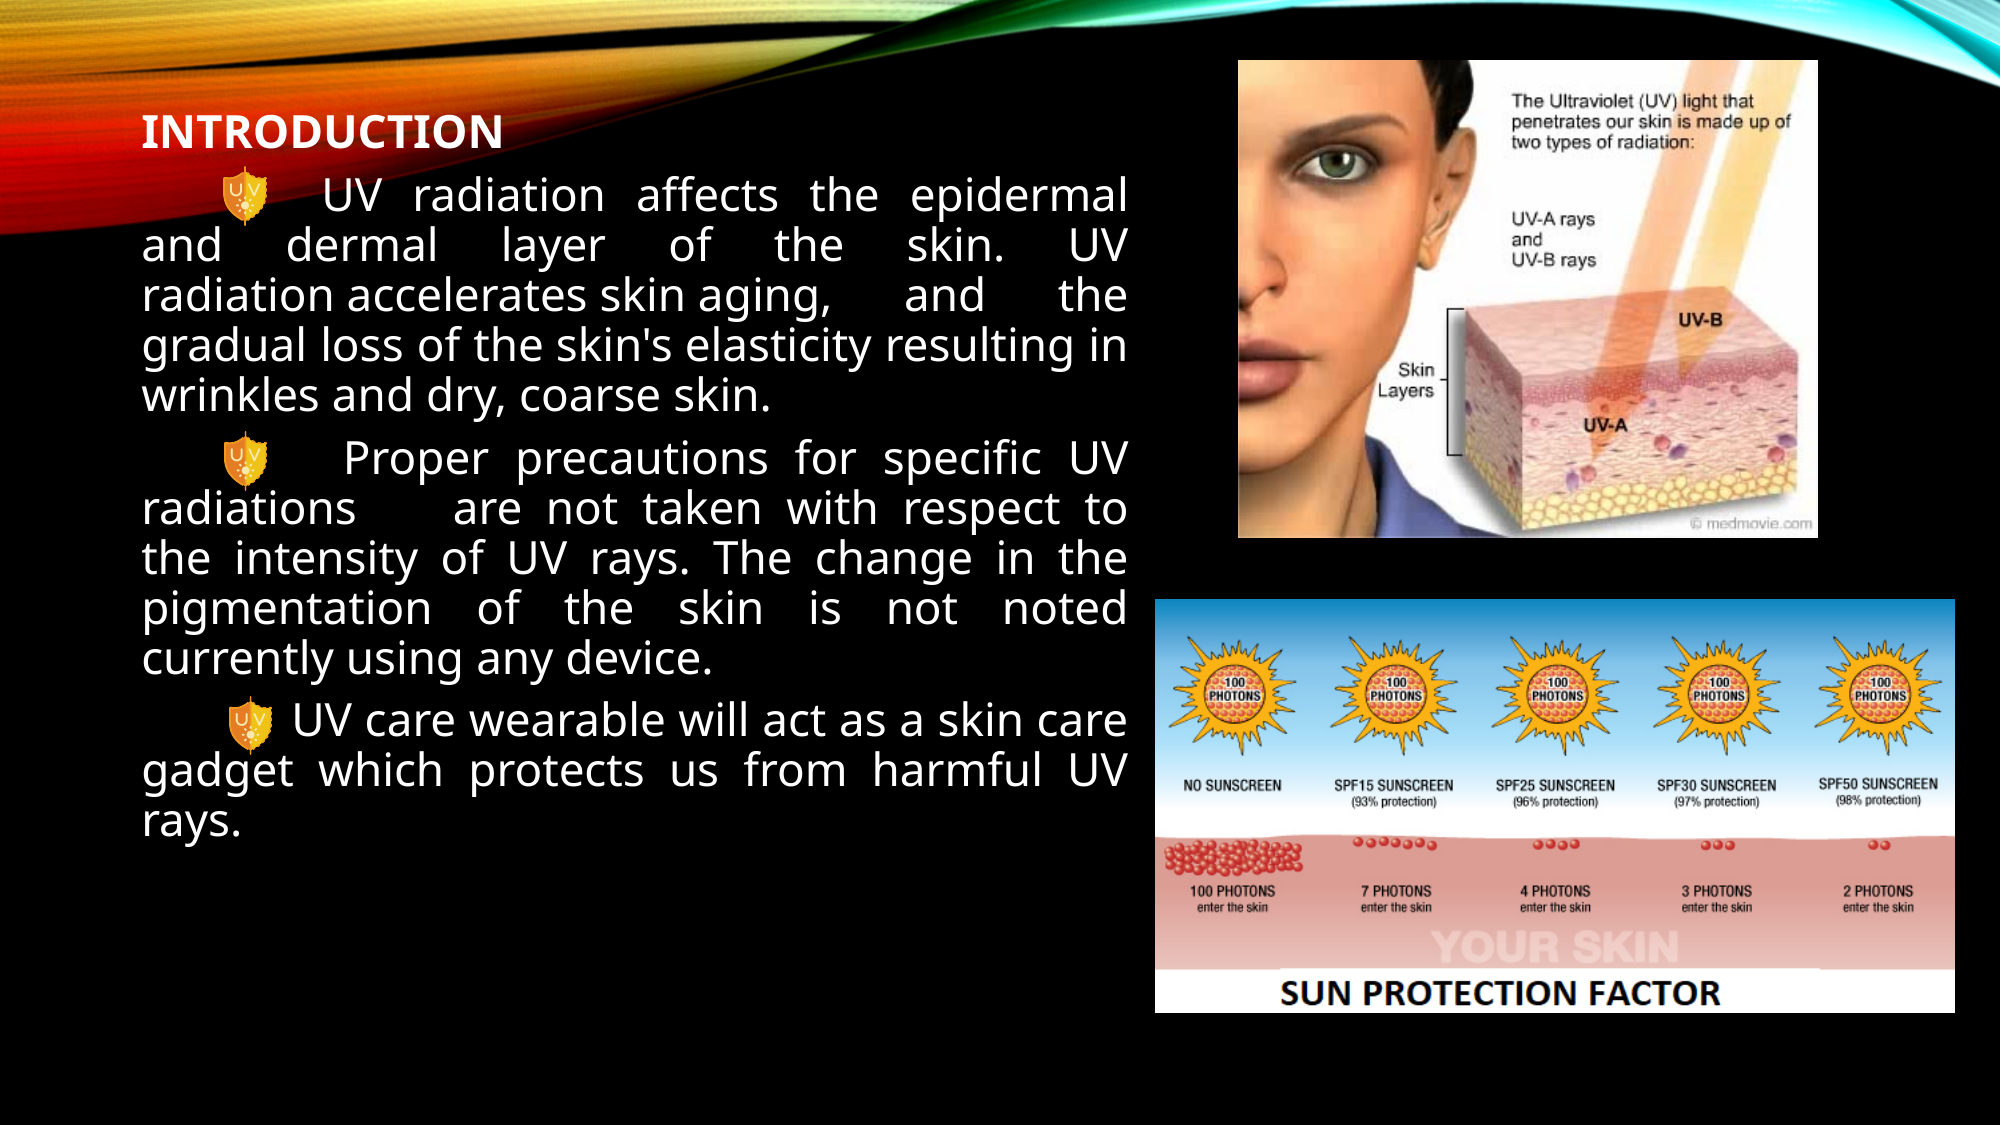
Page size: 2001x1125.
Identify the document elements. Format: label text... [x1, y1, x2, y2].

picture [215, 431, 275, 491]
text_box [999, 562, 1050, 613]
list INTRODUCTION UV radiation affects the epidermal and dermal layer of the skin. UV radiation accelerates skin aging, and the gradual loss of the skin's elasticity resulting in wrinkles and dry, coarse skin. Proper precautions for specific UV radiations are not taken with respect to the intensity of UV rays. The change in the pigmentation of the skin is not noted currently using any device. UV care wearable will act as a skin care gadget which protects us from harmful UV rays. [126, 78, 1145, 1010]
text_box [975, 537, 1025, 588]
picture [215, 166, 275, 226]
picture [0, 0, 2000, 538]
picture [221, 696, 281, 756]
picture [1155, 599, 1955, 1013]
